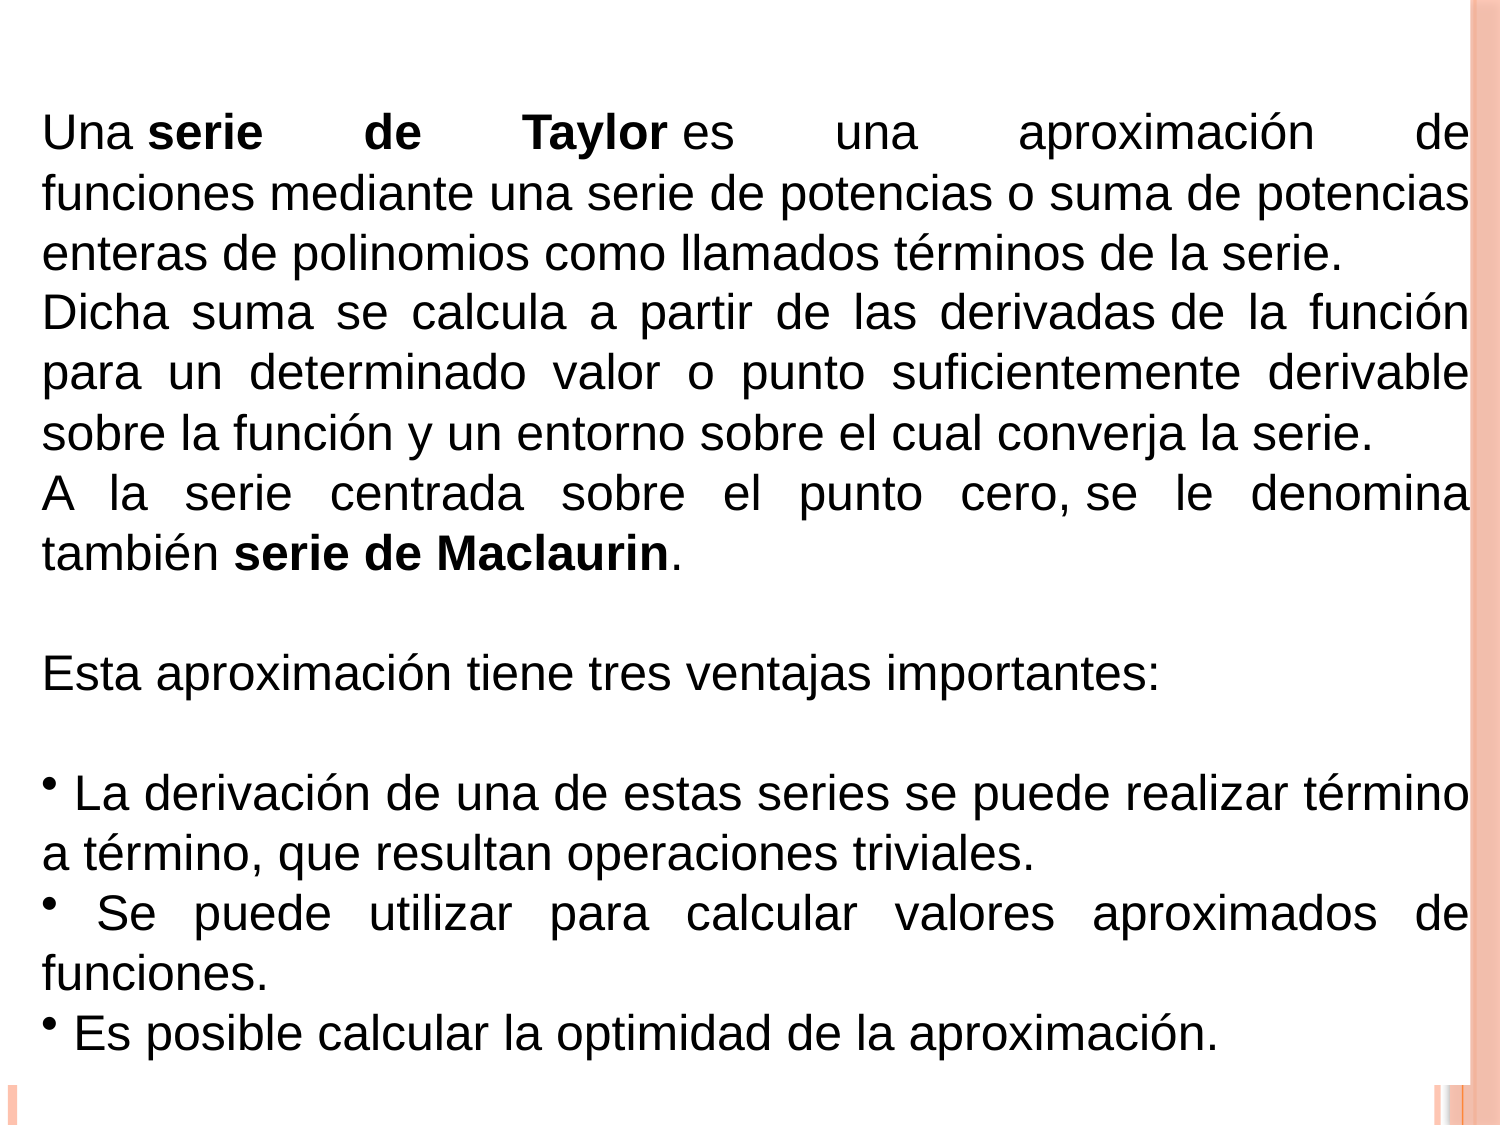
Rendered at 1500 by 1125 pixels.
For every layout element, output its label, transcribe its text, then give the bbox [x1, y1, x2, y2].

text_box Una serie de Taylor es una aproximación de funciones mediante una serie de potencias o suma de potencias enteras de polinomios como llamados términos de la serie. Dicha suma se calcula a partir de las derivadas de la función para un determinado valor o punto suficientemente derivable sobre la función y un entorno sobre el cual converja la serie. A la serie centrada sobre el punto cero, se le denomina también serie de Maclaurin. Esta aproximación tiene tres ventajas importantes: La derivación de una de estas series se puede realizar término a término, que resultan operaciones triviales. Se puede utilizar para calcular valores aproximados de funciones. Es posible calcular la optimidad de la aproximación. [0, 0, 1471, 1085]
